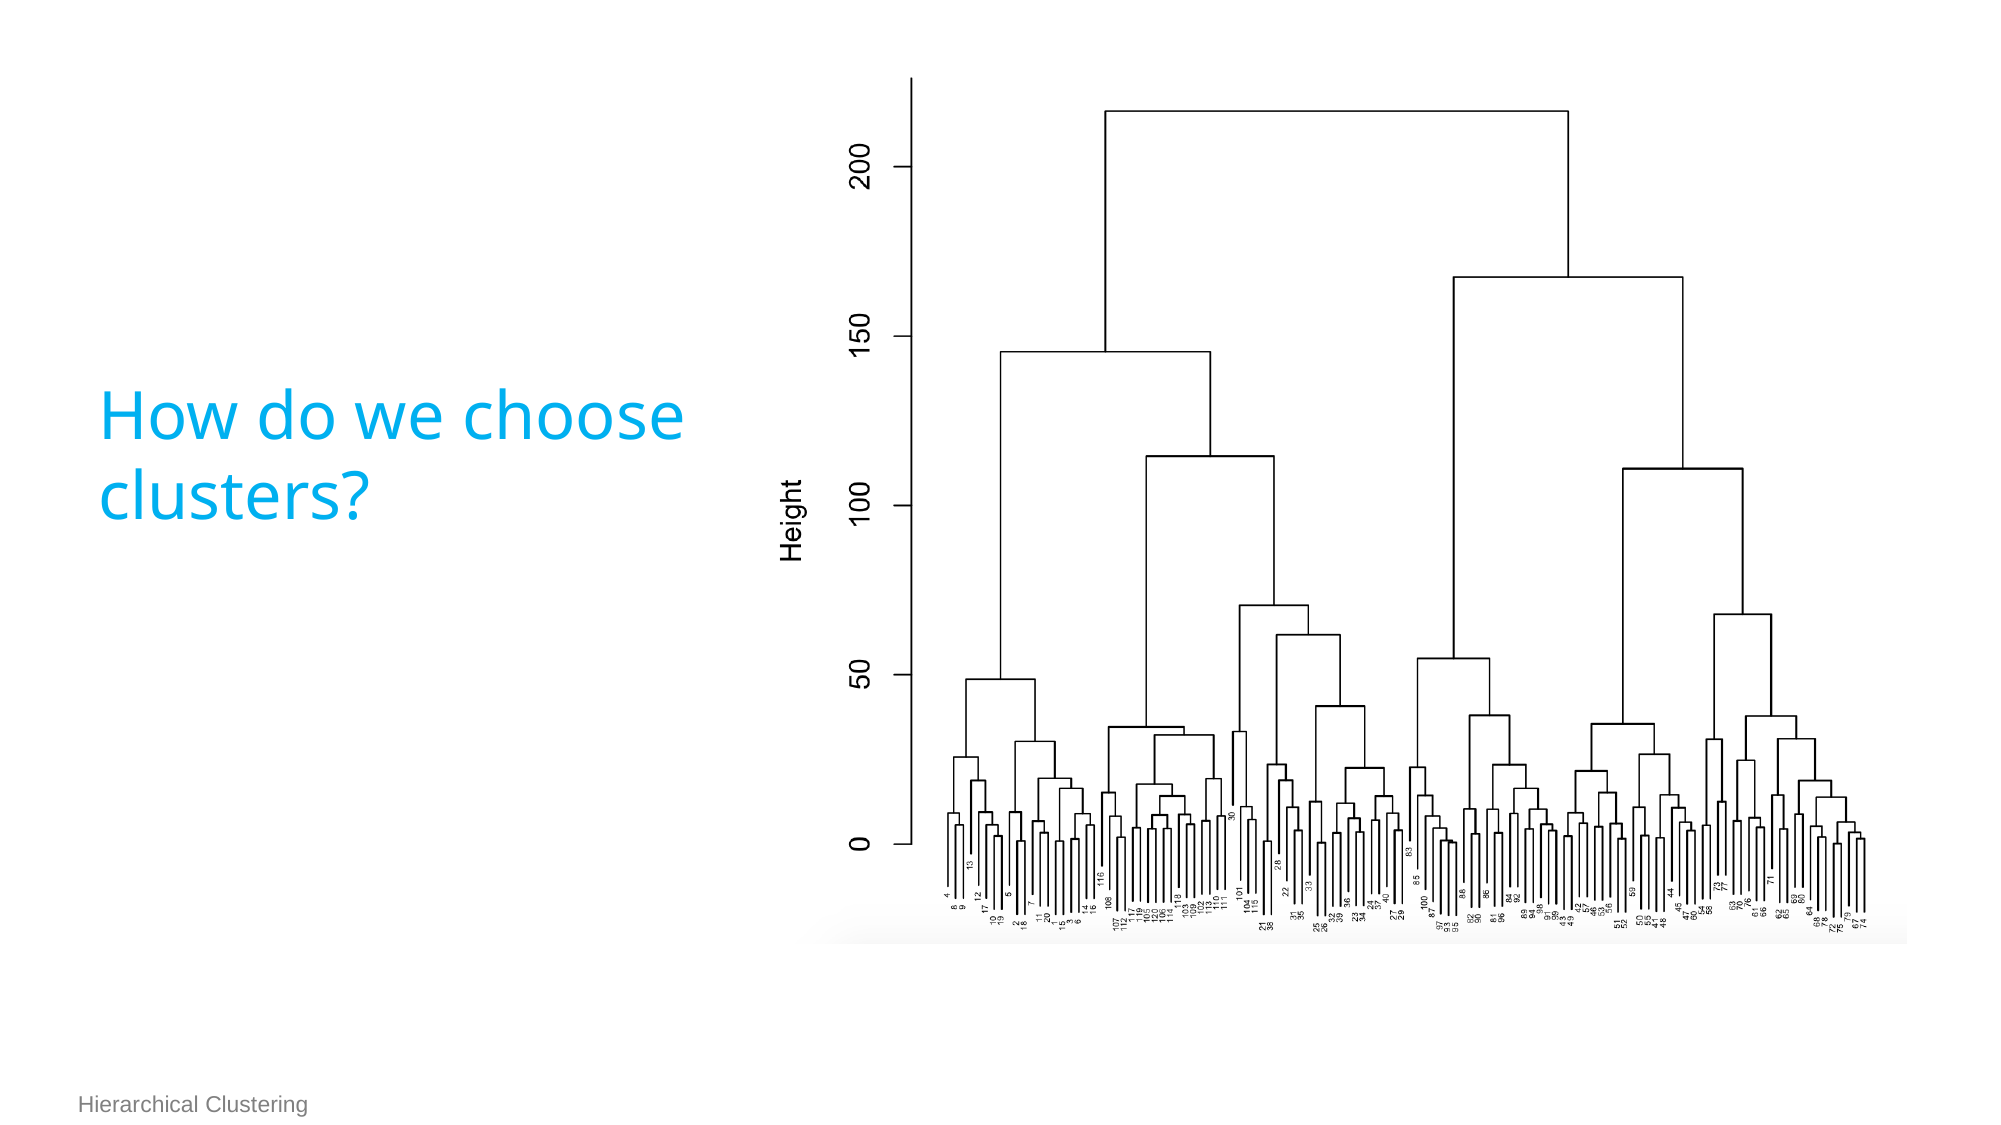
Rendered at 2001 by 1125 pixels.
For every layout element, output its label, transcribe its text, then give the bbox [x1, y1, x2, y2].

text_box How do we choose clusters? [83, 365, 725, 620]
picture [772, 43, 1907, 945]
text_box Hierarchical Clustering [63, 1082, 404, 1125]
